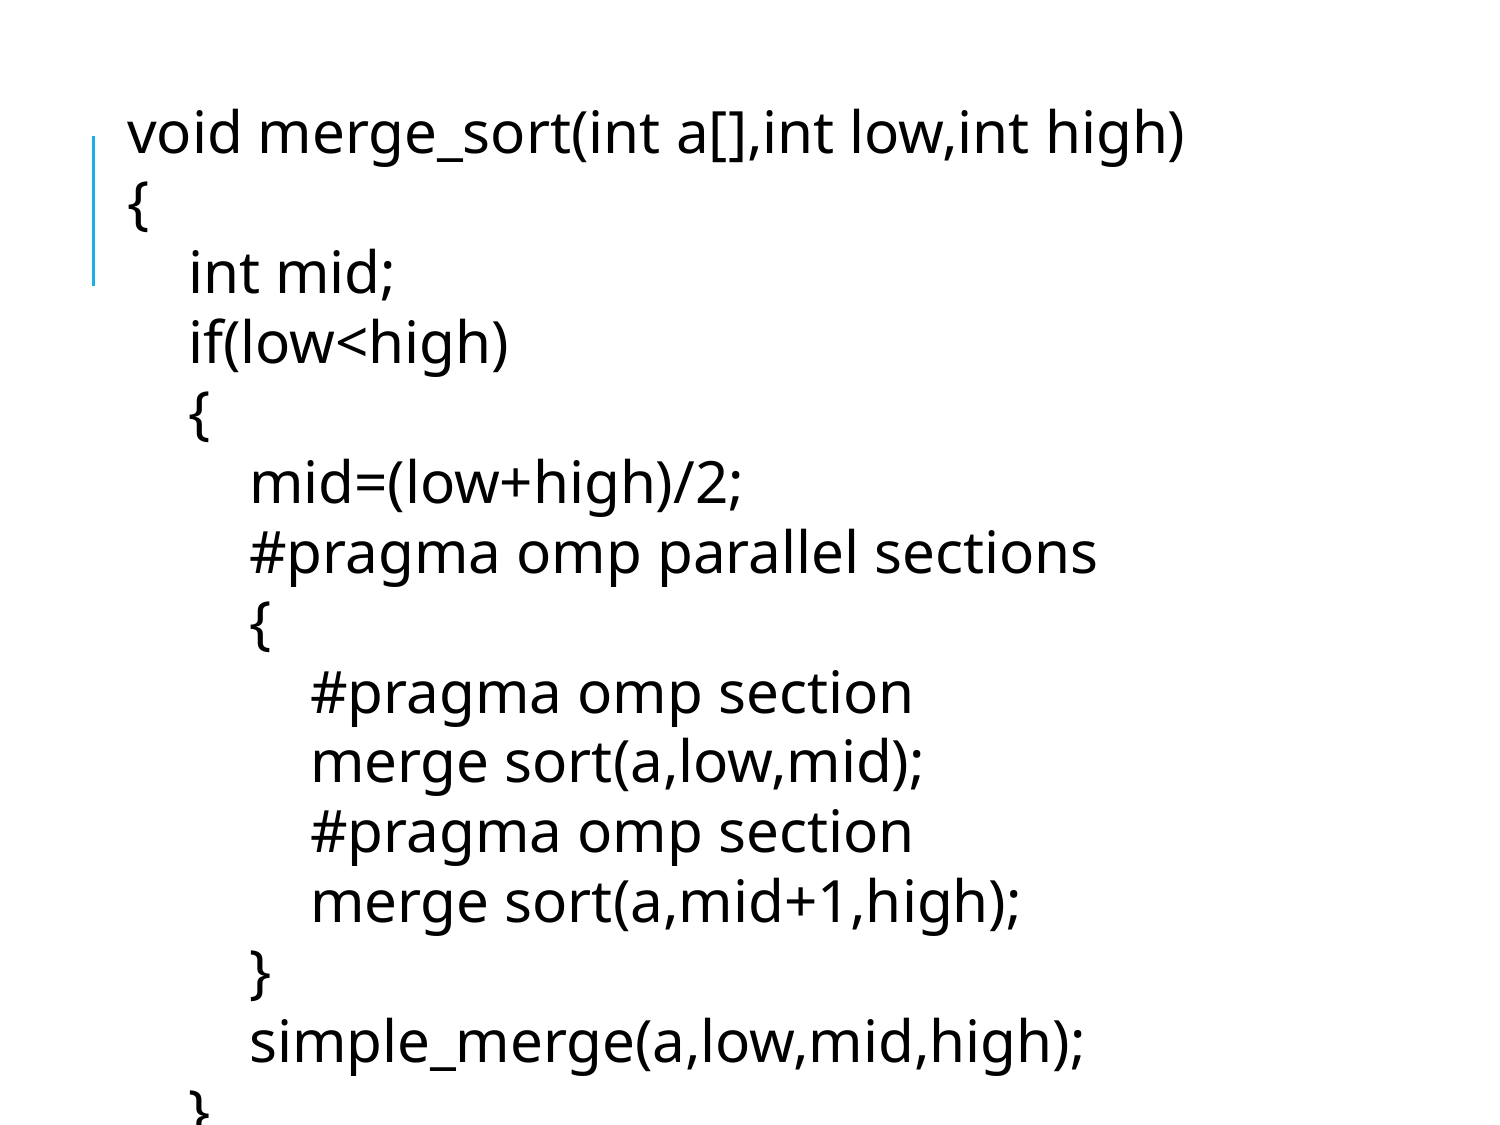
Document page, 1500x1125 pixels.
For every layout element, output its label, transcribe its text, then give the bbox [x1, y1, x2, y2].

text_box void merge_sort(int a[],int low,int high) { int mid; if(low<high) { mid=(low+high)/2; #pragma omp parallel sections { #pragma omp section merge sort(a,low,mid); #pragma omp section merge sort(a,mid+1,high); } simple_merge(a,low,mid,high); } } [112, 87, 1450, 1125]
